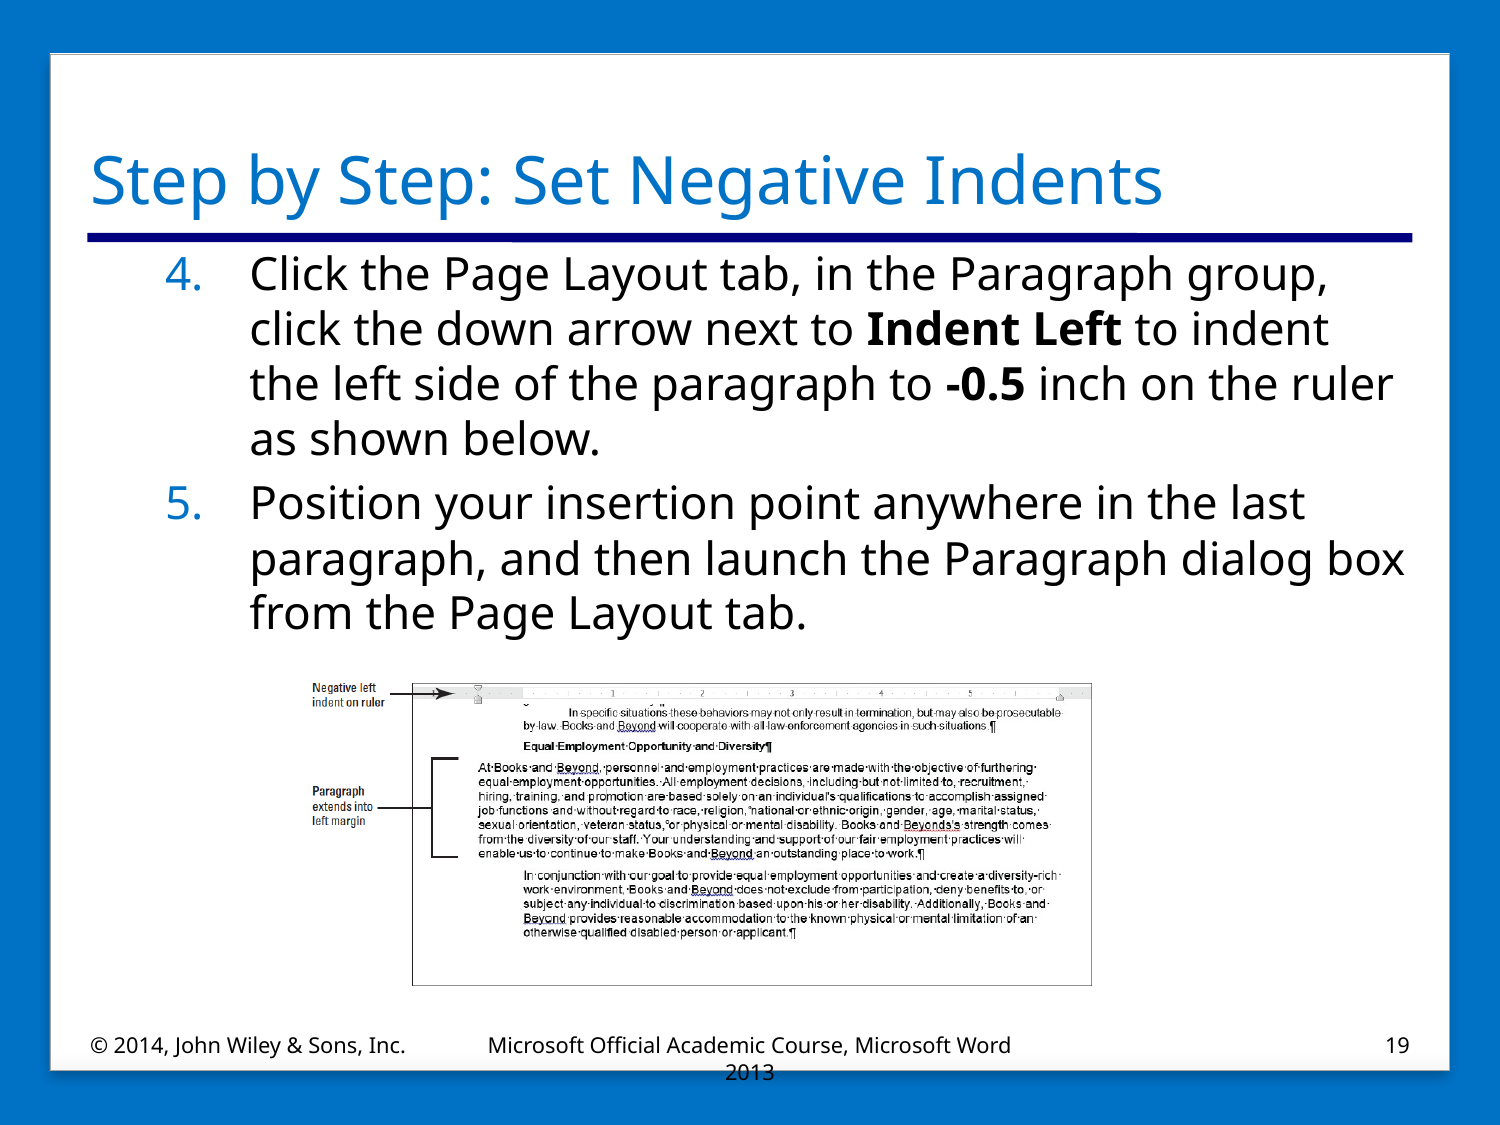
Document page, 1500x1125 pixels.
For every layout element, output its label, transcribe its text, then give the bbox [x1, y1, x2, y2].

title Step by Step: Set Negative Indents [74, 74, 1426, 226]
footer Microsoft Official Academic Course, Microsoft Word 2013 [449, 1024, 1051, 1103]
slide_number 19 [1074, 1024, 1426, 1103]
slide_number © 2014, John Wiley & Sons, Inc. [74, 1024, 426, 1103]
picture [299, 674, 1099, 993]
list Click the Page Layout tab, in the Paragraph group, click the down arrow next to Indent Left to indent the left side of the paragraph to -0.5 inch on the ruler as shown below. Position your insertion point anywhere in the last paragraph, and then launch the Paragraph dialog box from the Page Layout tab. [75, 237, 1425, 1063]
